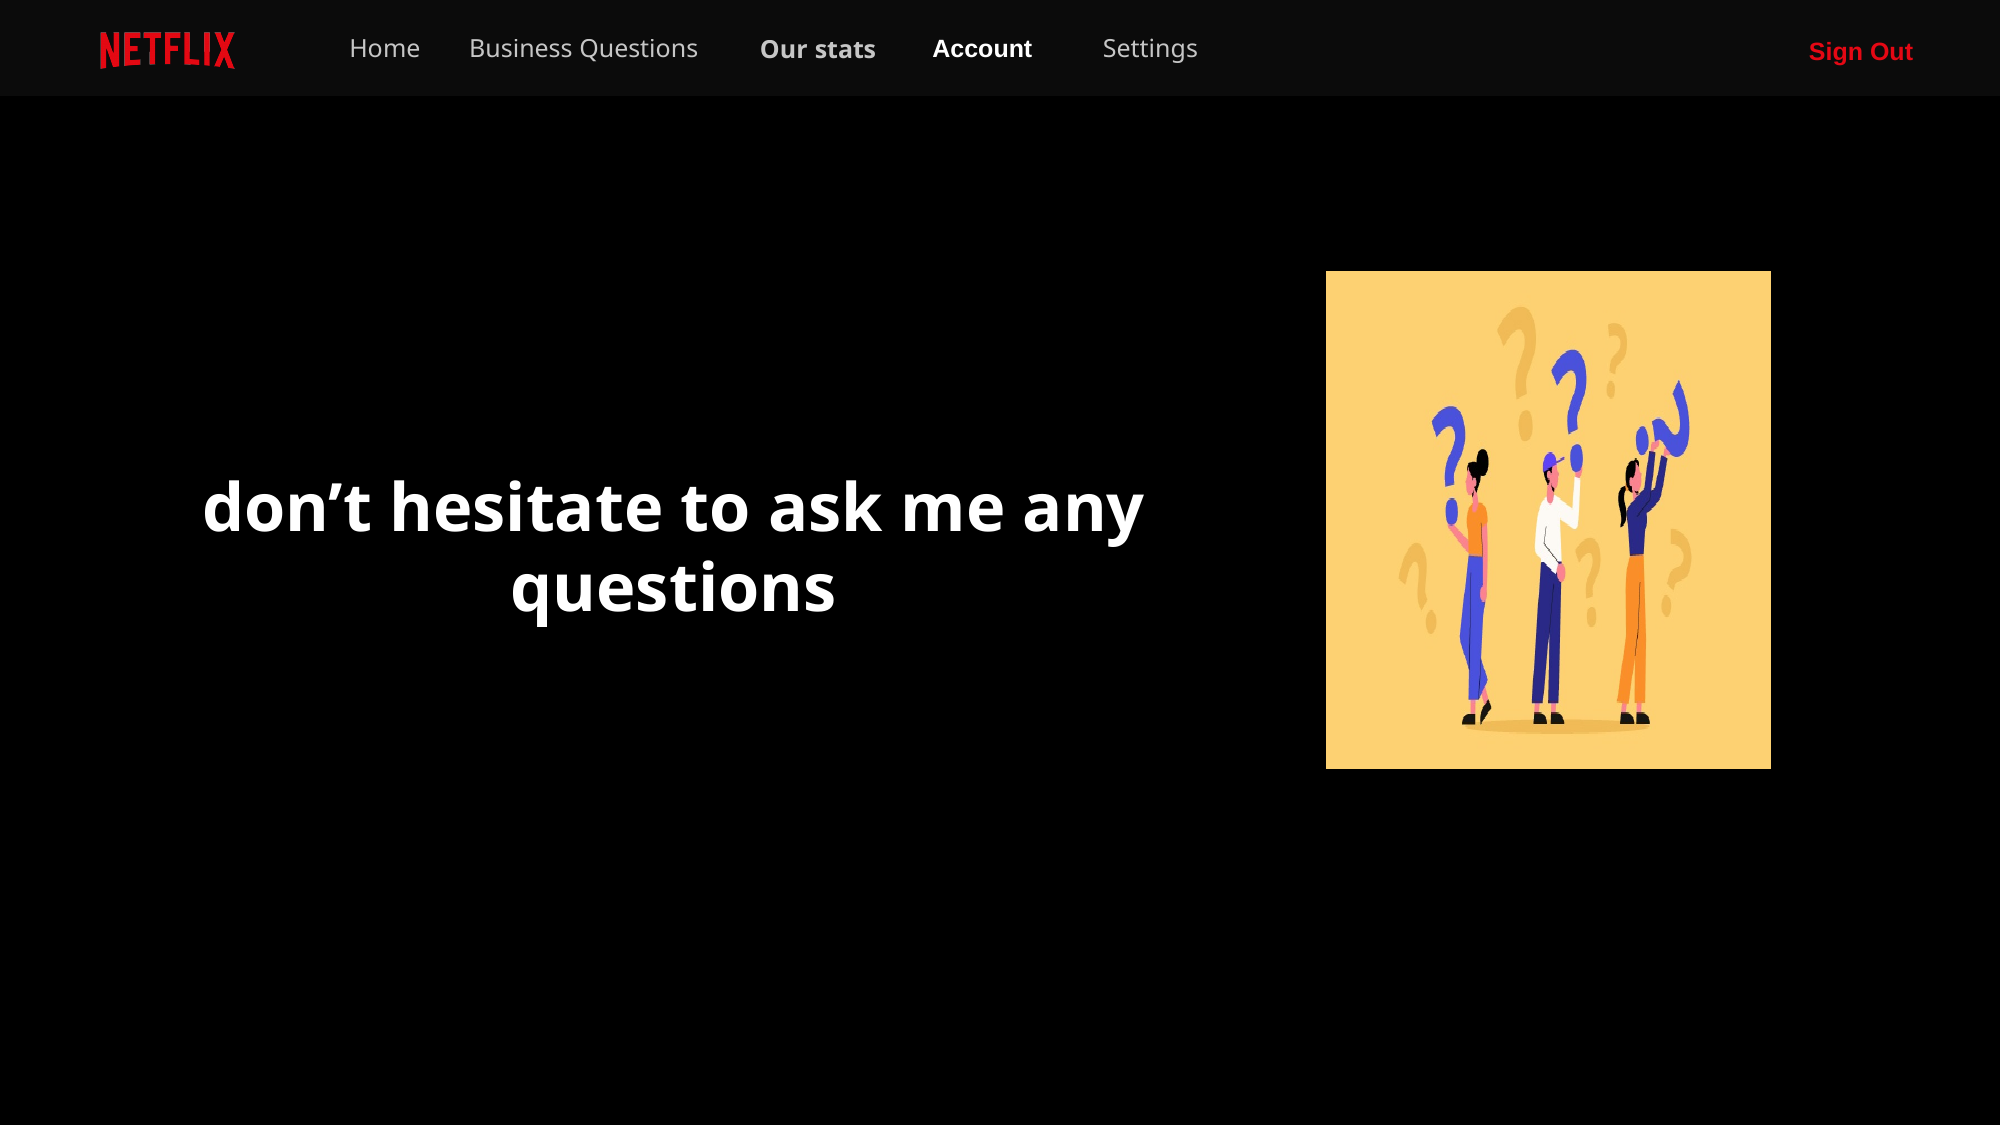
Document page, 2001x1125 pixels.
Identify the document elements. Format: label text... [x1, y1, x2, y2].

text_box Our stats [751, 26, 924, 72]
text_box Sign Out [1794, 27, 1936, 73]
text_box Account [917, 25, 1060, 70]
picture [95, 28, 239, 73]
picture [1325, 270, 1771, 769]
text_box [334, 24, 751, 72]
text_box [0, 0, 2000, 97]
text_box Settings [1088, 24, 1215, 70]
text_box don’t hesitate to ask me any questions [39, 393, 1308, 732]
